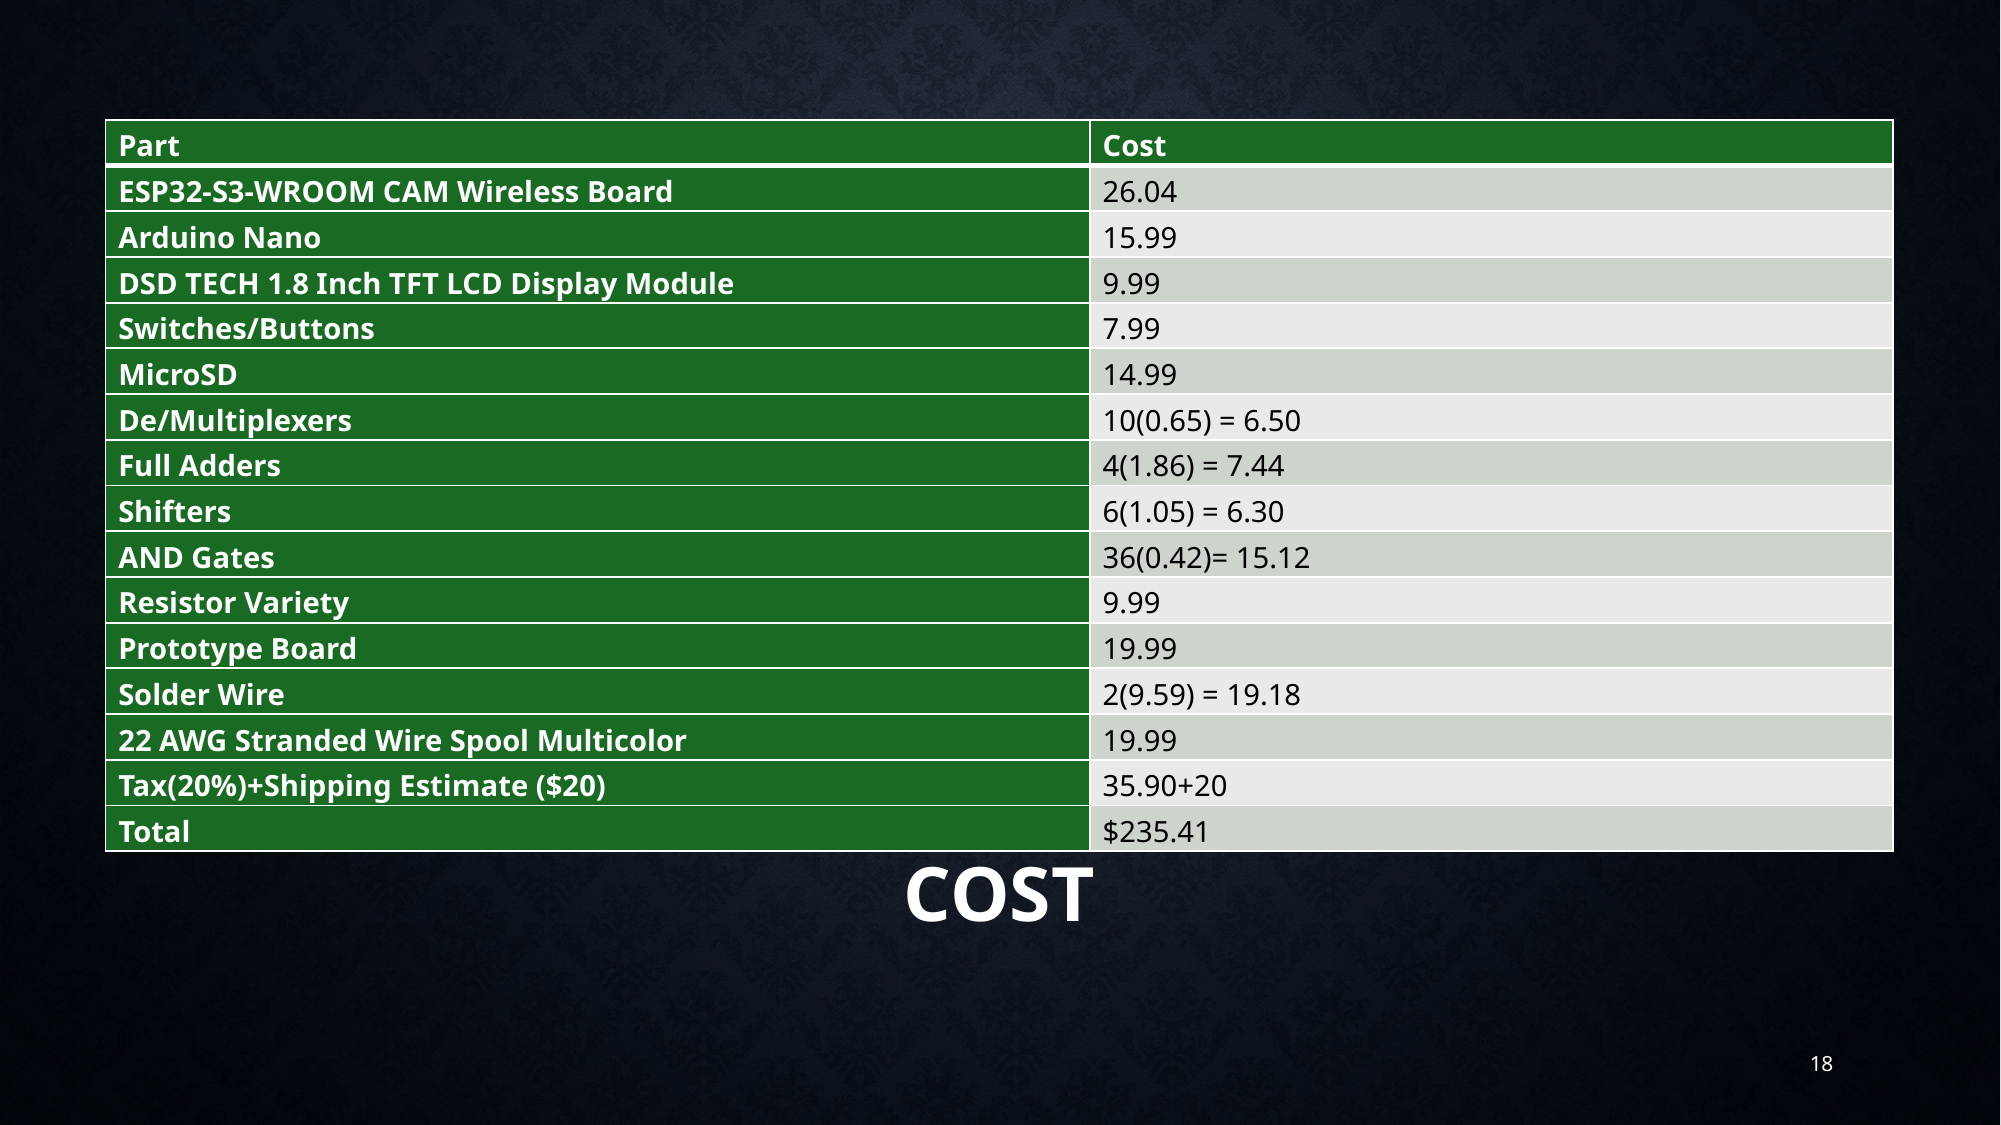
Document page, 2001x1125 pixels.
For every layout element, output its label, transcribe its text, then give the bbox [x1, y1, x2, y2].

table_cell $235.41 [1091, 806, 1892, 850]
table_cell DSD TECH 1.8 Inch TFT LCD Display Module [106, 258, 1089, 302]
table_cell 10(0.65) = 6.50 [1091, 395, 1892, 439]
table_cell Arduino Nano [106, 212, 1089, 256]
table_header Part [106, 121, 1089, 163]
table_cell Prototype Board [106, 624, 1089, 667]
table_cell 15.99 [1091, 212, 1892, 256]
table_cell 2(9.59) = 19.18 [1091, 669, 1892, 713]
text_box COST [149, 852, 1849, 945]
table_cell 9.99 [1091, 578, 1892, 622]
table_cell 36(0.42)= 15.12 [1091, 532, 1892, 576]
table_cell 26.04 [1091, 168, 1892, 210]
table_cell 19.99 [1091, 715, 1892, 759]
table_cell Solder Wire [106, 669, 1089, 713]
table_cell 6(1.05) = 6.30 [1091, 486, 1892, 530]
table_cell 7.99 [1091, 304, 1892, 347]
table_cell AND Gates [106, 532, 1089, 576]
table_cell 35.90+20 [1091, 761, 1892, 805]
table_cell De/Multiplexers [106, 395, 1089, 439]
table_cell 14.99 [1091, 349, 1892, 393]
slide_number 18 [1724, 1035, 1849, 1095]
table_cell Resistor Variety [106, 578, 1089, 622]
table_cell Full Adders [106, 441, 1089, 485]
table_cell 19.99 [1091, 624, 1892, 667]
table_cell 22 AWG Stranded Wire Spool Multicolor [106, 715, 1089, 759]
table_cell 4(1.86) = 7.44 [1091, 441, 1892, 485]
table_cell 9.99 [1091, 258, 1892, 302]
table_header Cost [1091, 121, 1892, 163]
table_cell Switches/Buttons [106, 304, 1089, 347]
table_cell ESP32-S3-WROOM CAM Wireless Board [106, 168, 1089, 210]
table_cell Shifters [106, 486, 1089, 530]
table_cell Total [106, 806, 1089, 850]
table_cell MicroSD [106, 349, 1089, 393]
table_cell Tax(20%)+Shipping Estimate ($20) [106, 761, 1089, 805]
